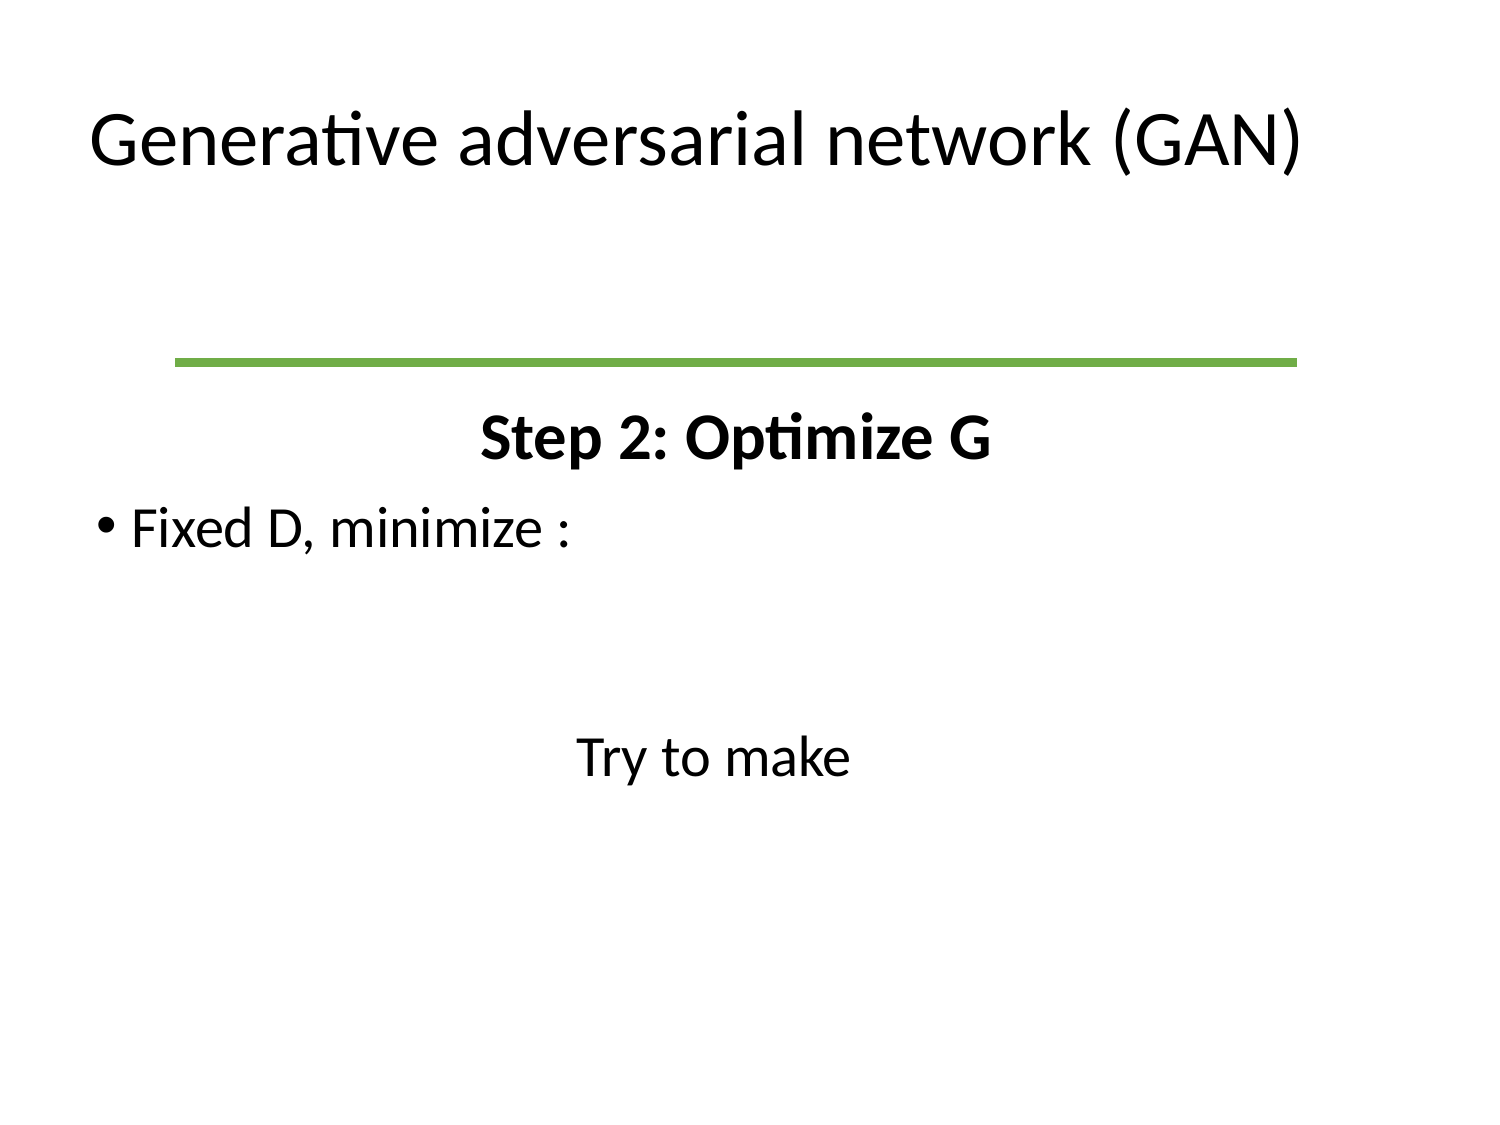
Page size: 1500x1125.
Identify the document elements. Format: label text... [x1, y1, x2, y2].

title Generative adversarial network (GAN) [74, 58, 1451, 222]
text_box Step 2: Optimize G [465, 385, 1008, 481]
